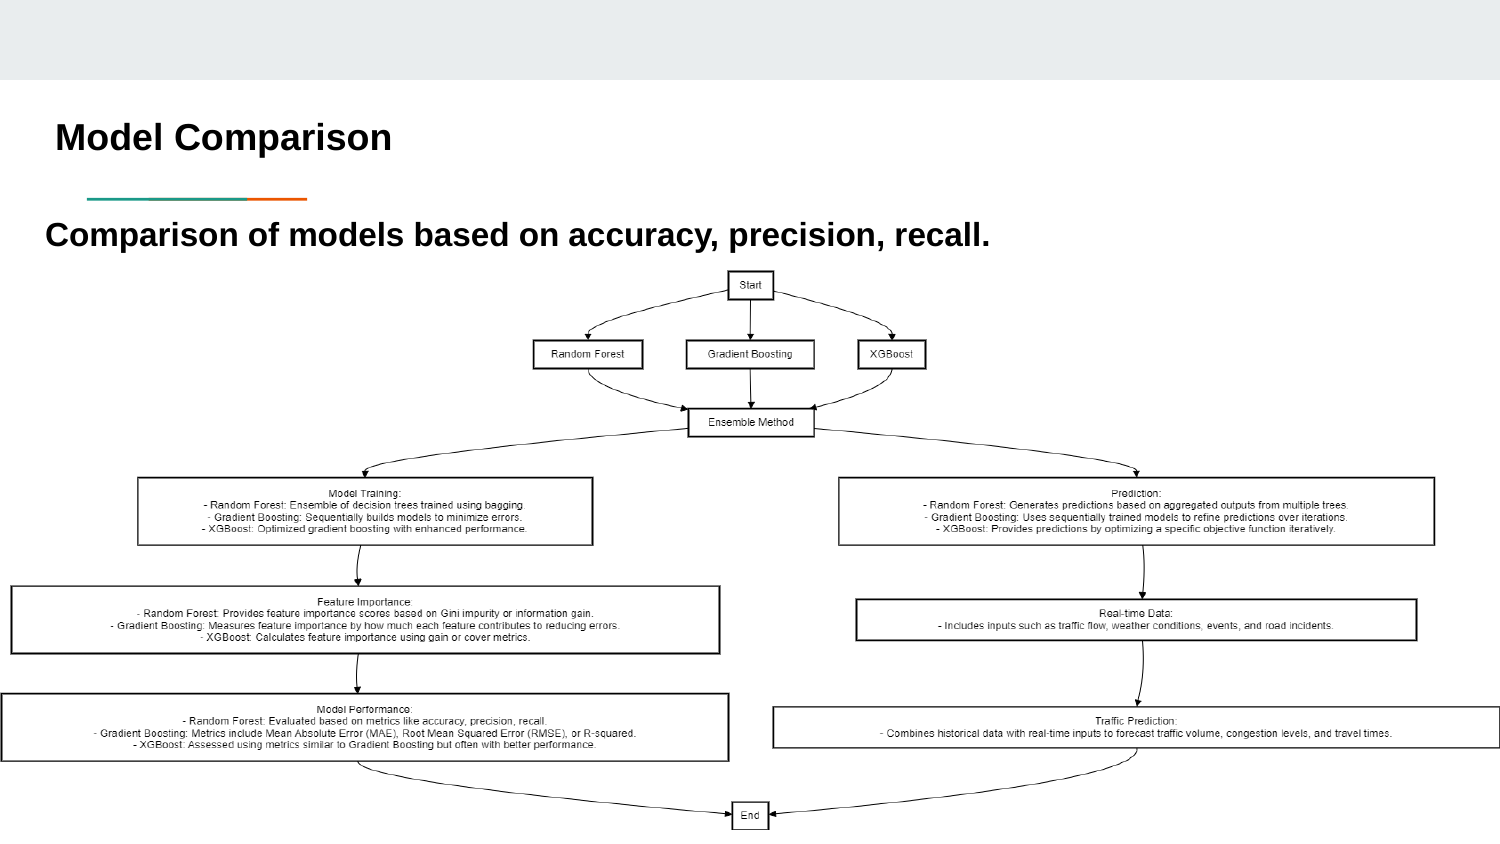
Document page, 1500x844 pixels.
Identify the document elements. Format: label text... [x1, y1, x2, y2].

text_box Comparison of models based on accuracy, precision, recall. [30, 199, 1155, 269]
picture [0, 270, 1500, 830]
title Model Comparison [40, 97, 1302, 186]
